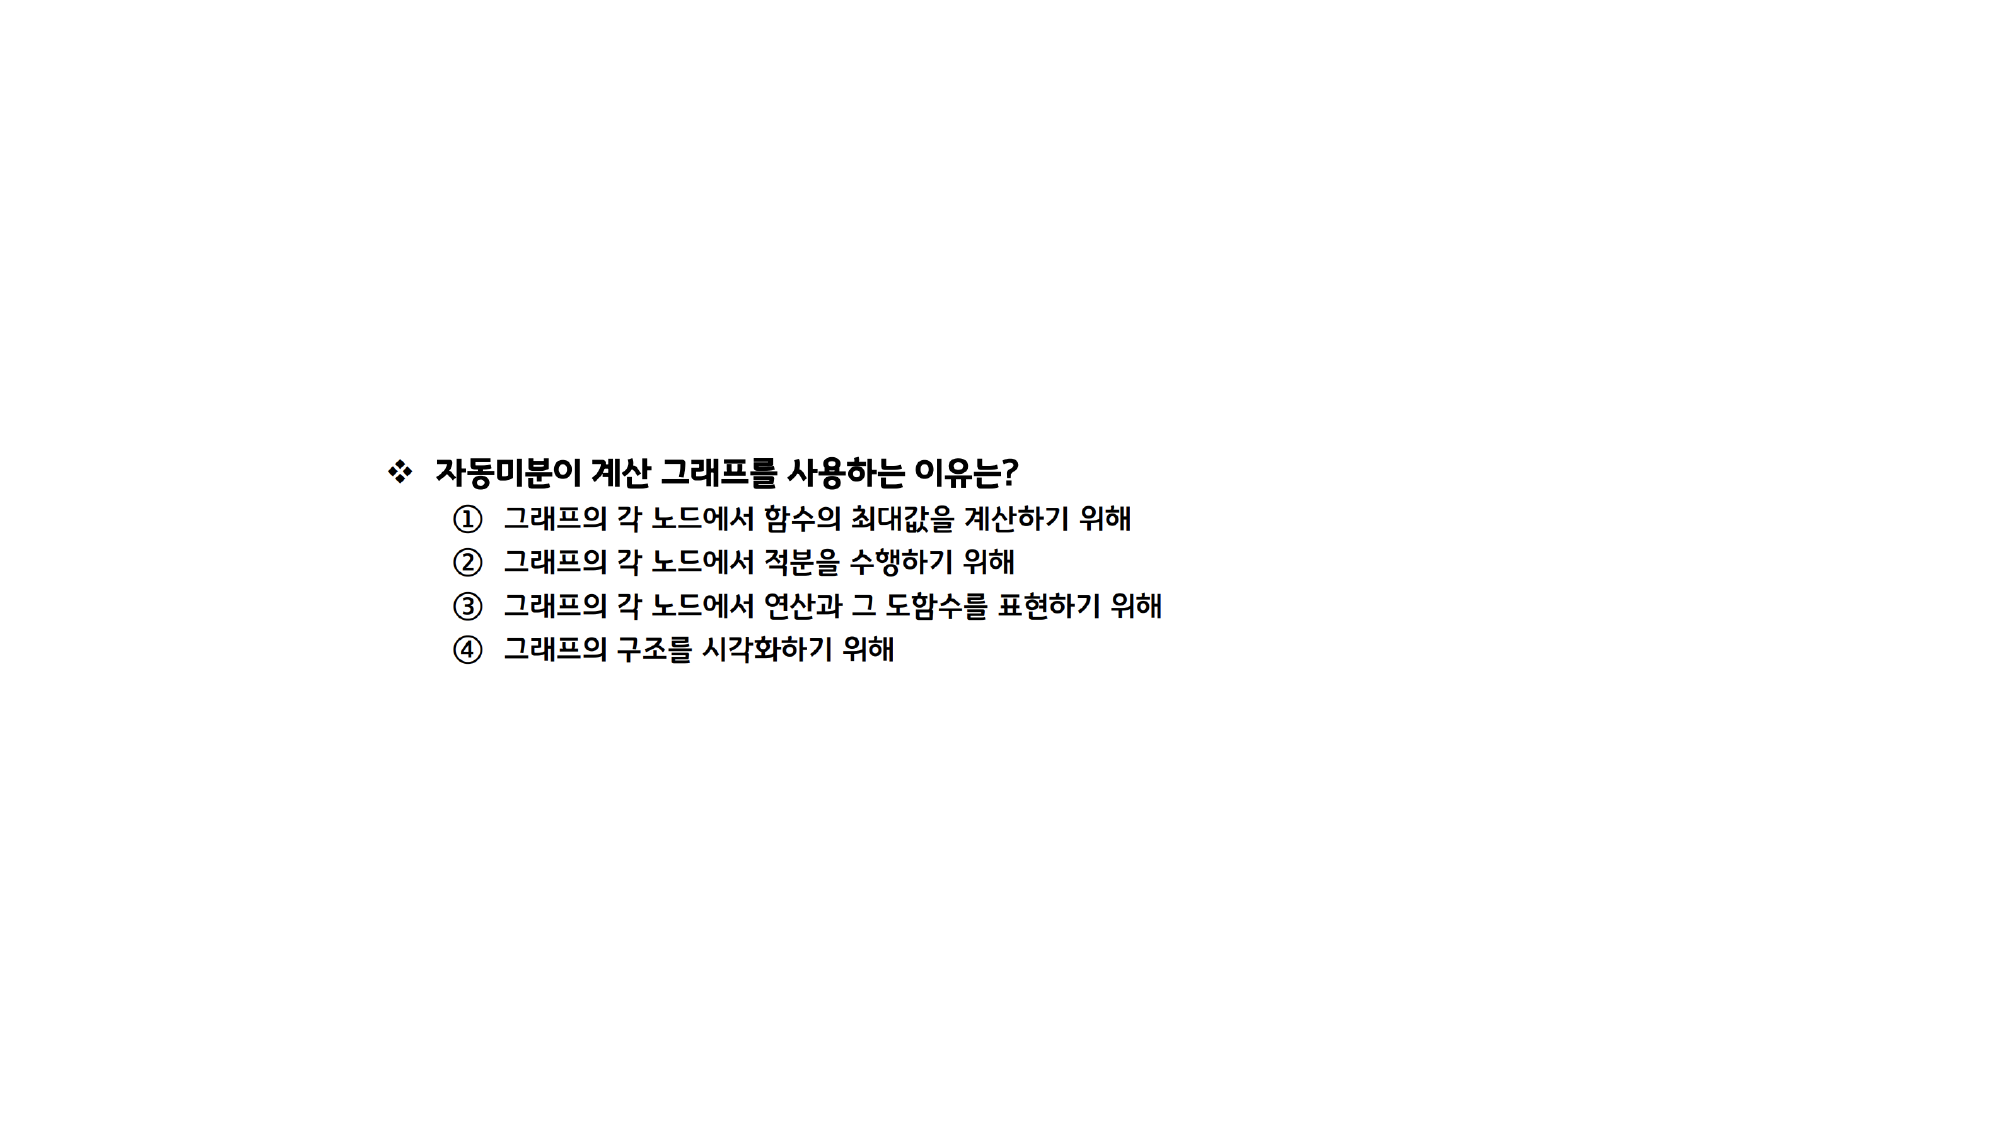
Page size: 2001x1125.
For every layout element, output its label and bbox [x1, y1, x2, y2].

picture [361, 435, 1638, 690]
